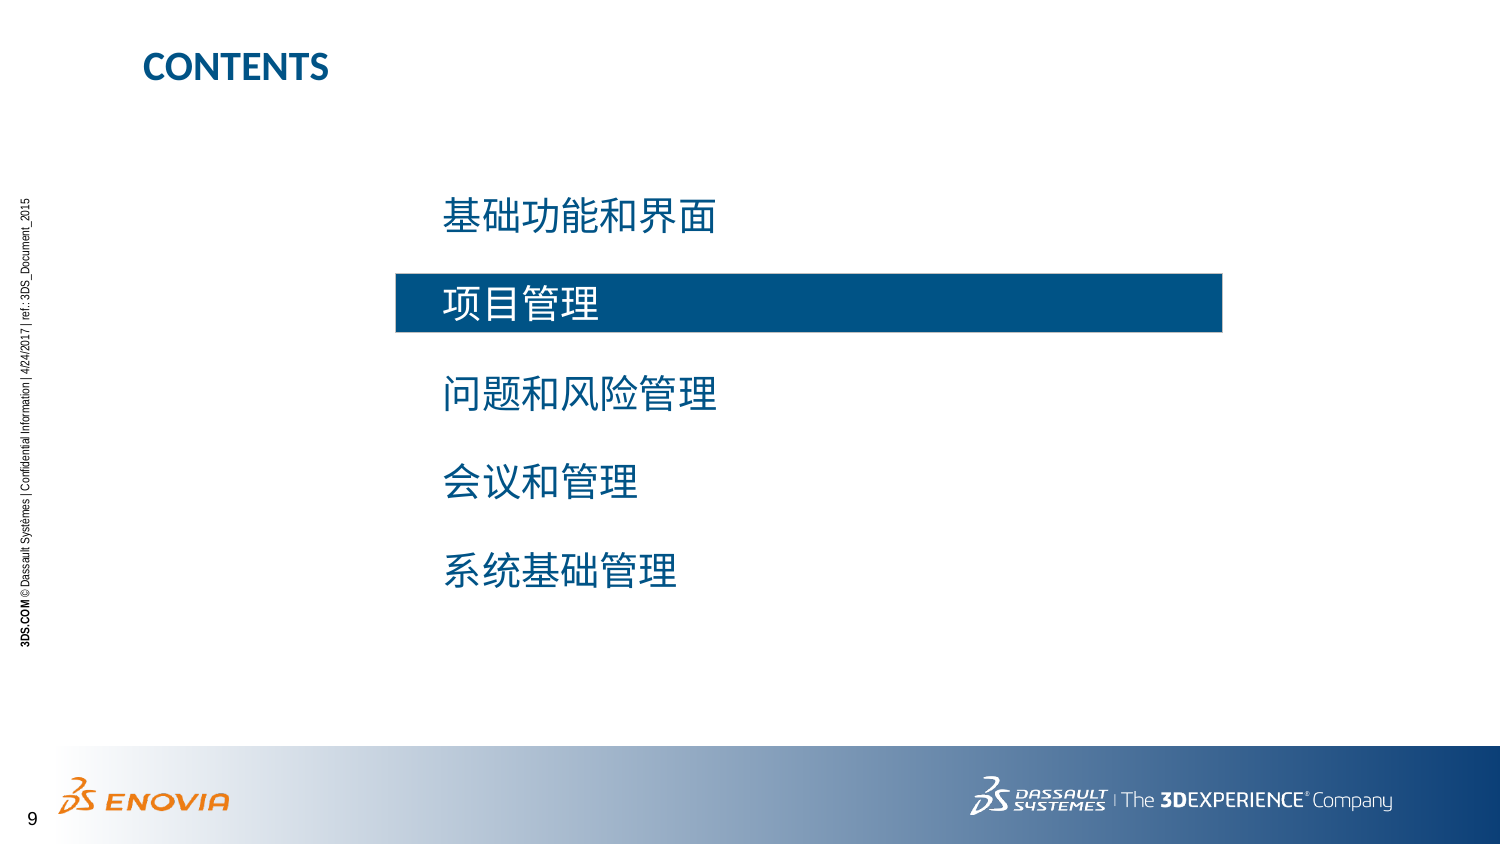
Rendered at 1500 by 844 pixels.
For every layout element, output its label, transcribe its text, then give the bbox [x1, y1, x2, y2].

list 会议和管理 [395, 451, 1223, 511]
list 问题和风险管理 [395, 362, 1223, 422]
list 项目管理 [395, 273, 1223, 333]
title CONTENTS [128, 36, 1423, 99]
list 系统基础管理 [395, 540, 1223, 599]
picture [58, 777, 229, 814]
picture [962, 775, 1400, 815]
list 基础功能和界面 [395, 185, 1223, 245]
